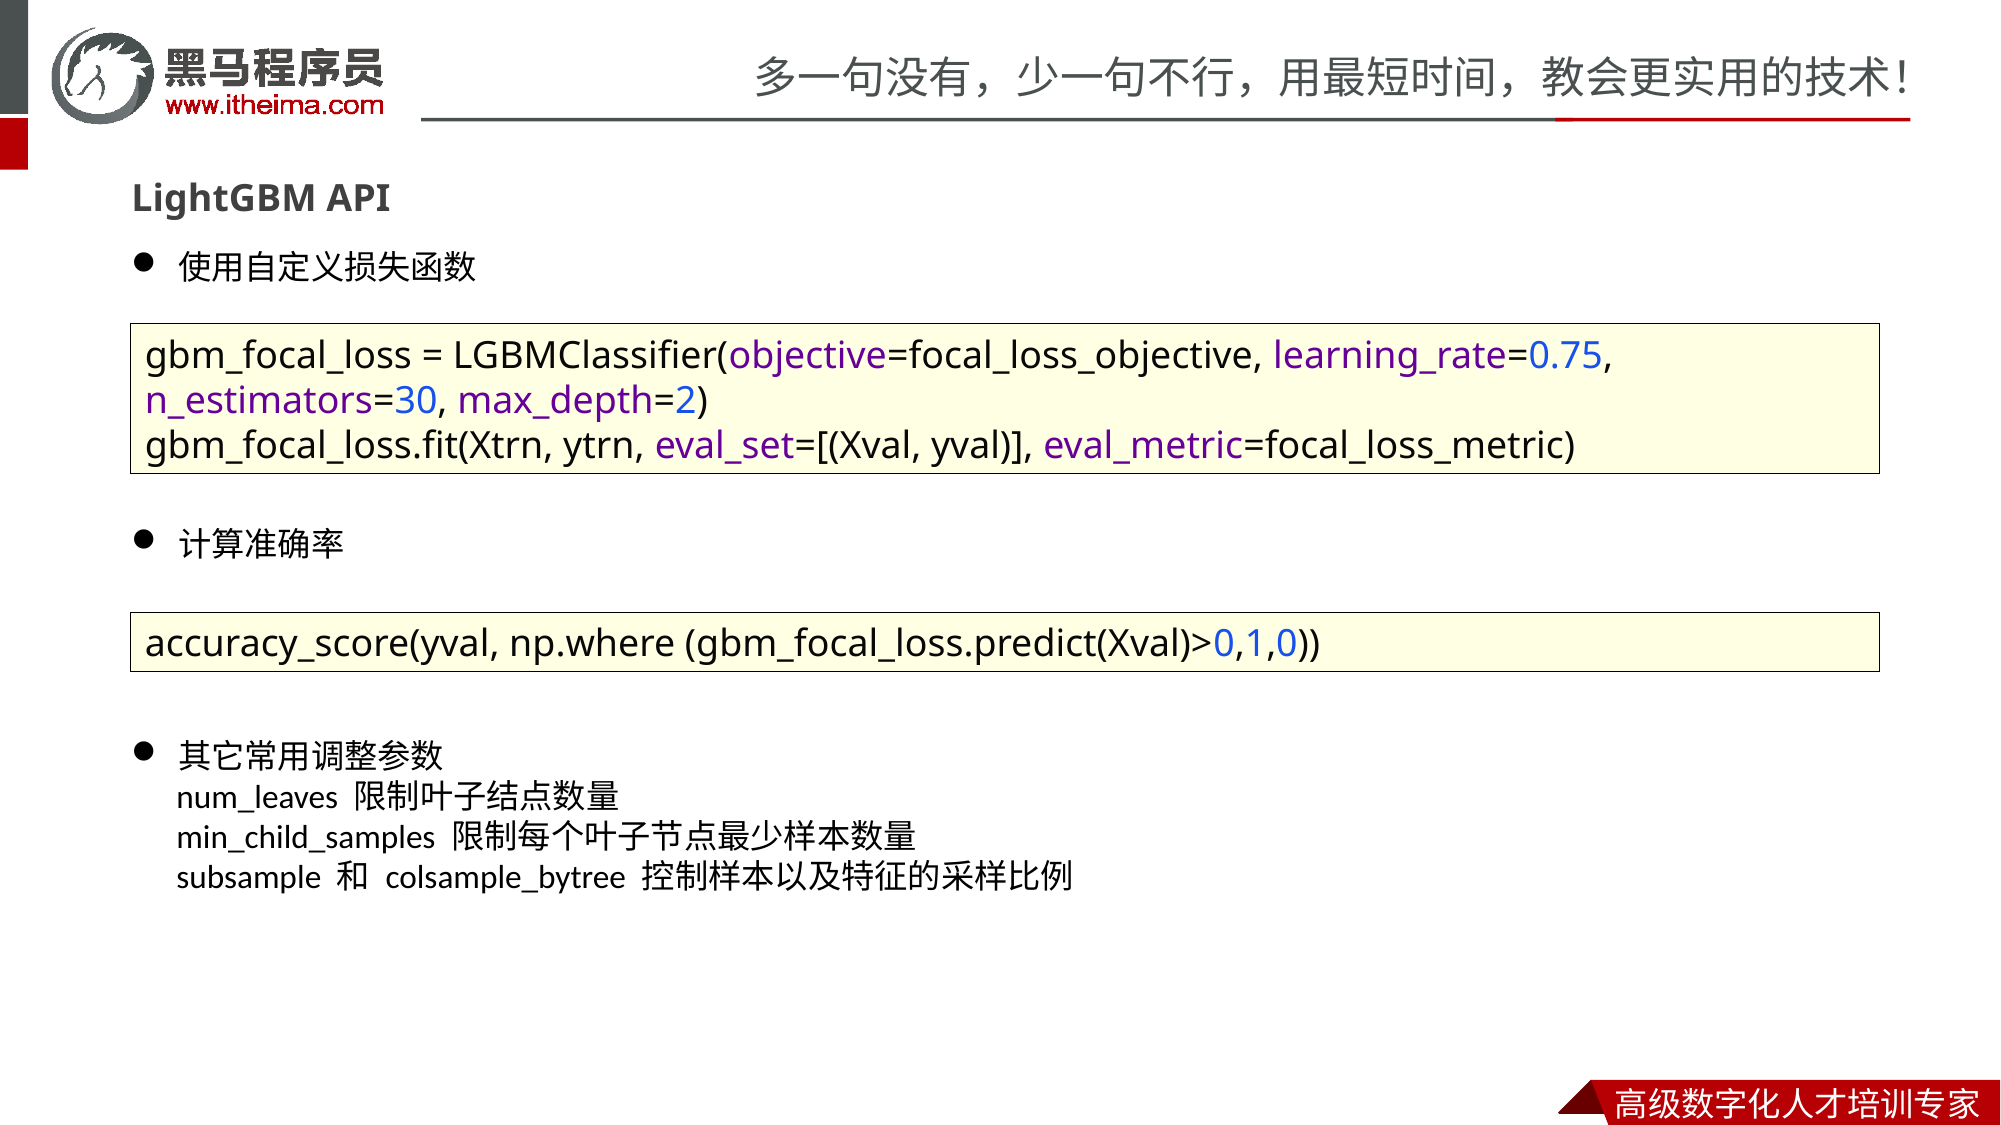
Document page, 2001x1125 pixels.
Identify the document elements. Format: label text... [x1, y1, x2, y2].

text_box 使用自定义损失函数 [116, 238, 1880, 294]
text_box gbm_focal_loss = LGBMClassifier(objective=focal_loss_objective, learning_rate=0.75, n_estimators=30, max_depth=2) gbm_focal_loss.fit(Xtrn, ytrn, eval_set=[(Xval, yval)], eval_metric=focal_loss_metric) [130, 323, 1880, 474]
text_box 其它常用调整参数 num_leaves 限制叶子结点数量 min_child_samples 限制每个叶子节点最少样本数量 subsample 和 colsample_bytree 控制样本以及特征的采样比例 [116, 728, 1123, 903]
picture [50, 26, 384, 125]
text_box accuracy_score(yval, np.where (gbm_focal_loss.predict(Xval)>0,1,0)) [130, 612, 1880, 672]
list LightGBM API [116, 154, 1880, 238]
text_box 计算准确率 [116, 515, 1880, 571]
